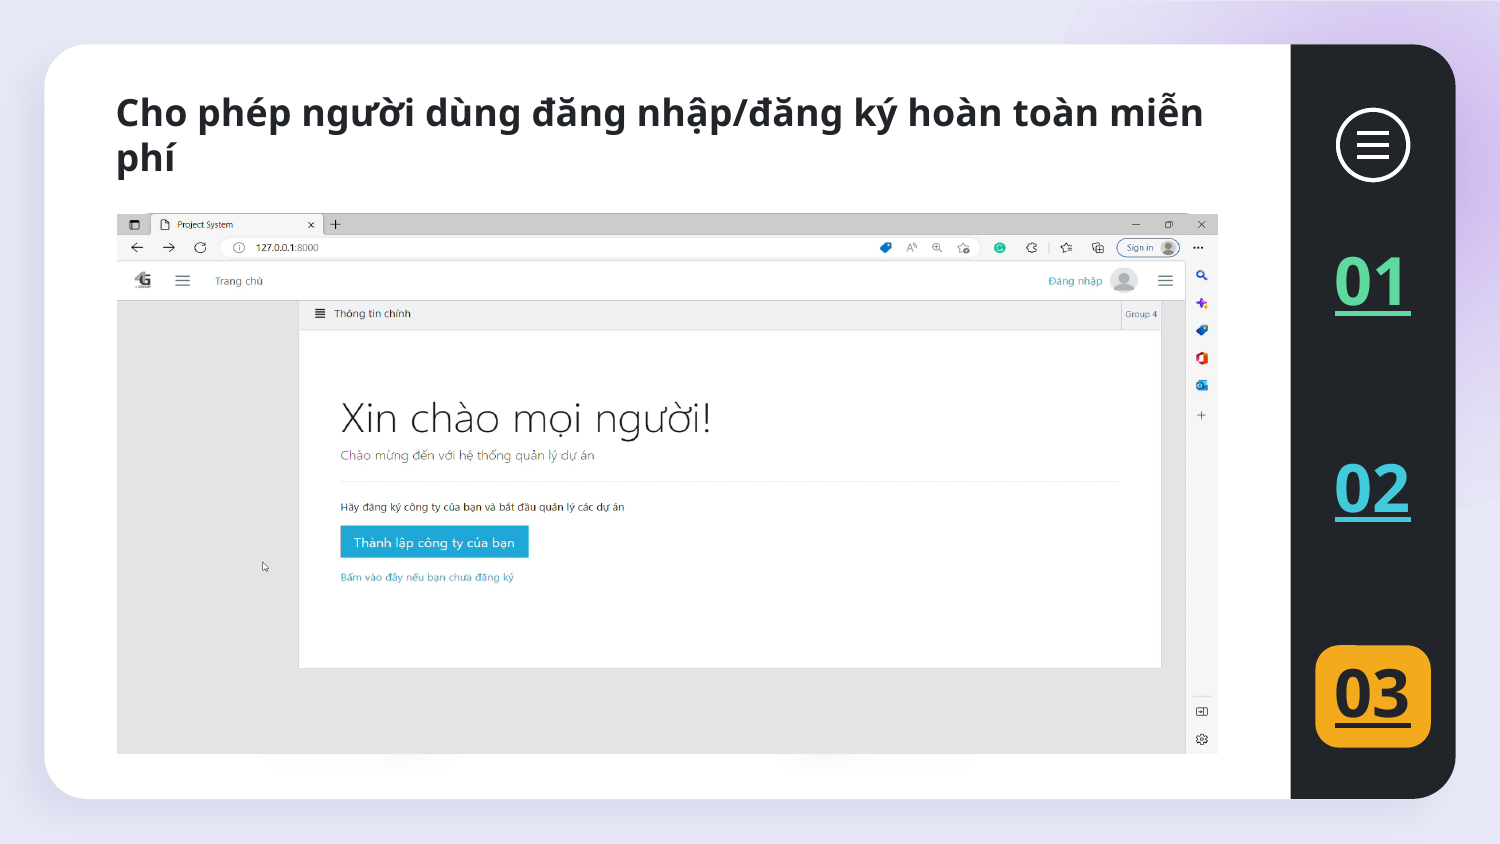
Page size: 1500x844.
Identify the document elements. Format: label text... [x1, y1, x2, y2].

text_box [1323, 645, 1423, 651]
title Cho phép người dùng đăng nhập/đăng ký hoàn toàn miễn phí [100, 88, 1252, 167]
text_box 01 [1313, 239, 1434, 330]
text_box 02 [1313, 445, 1434, 537]
text_box [1335, 106, 1412, 184]
text_box 03 [1313, 651, 1434, 742]
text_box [116, 213, 1219, 755]
text_box [1323, 742, 1423, 748]
